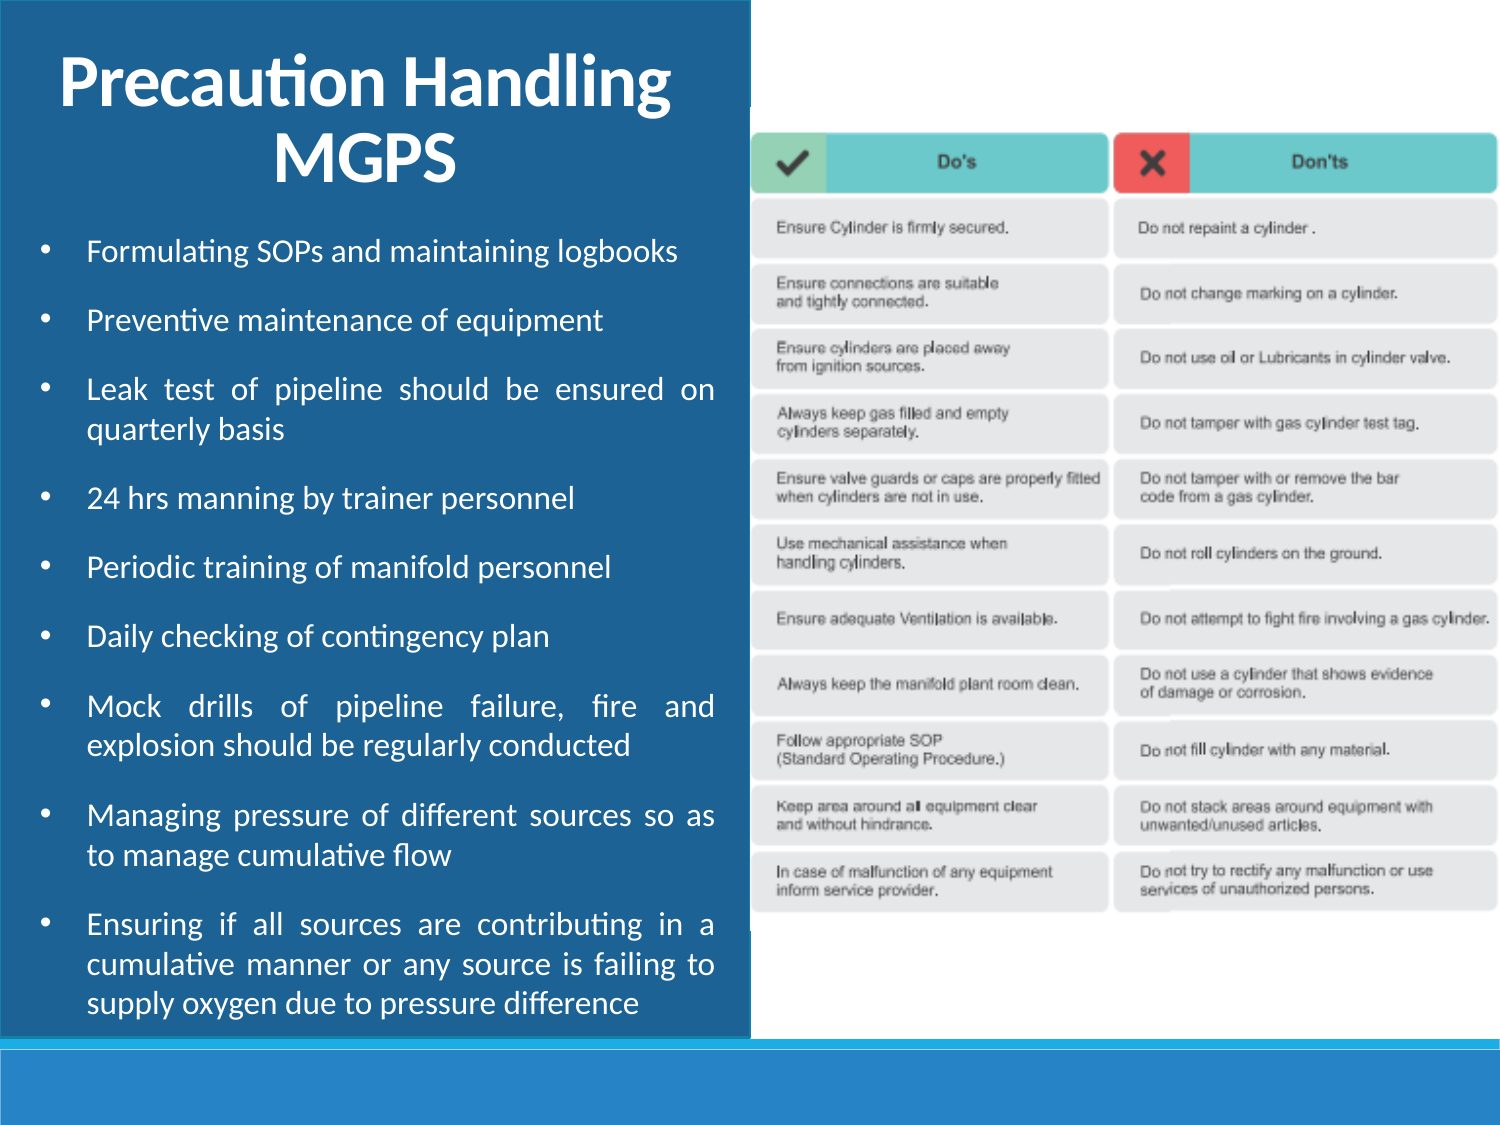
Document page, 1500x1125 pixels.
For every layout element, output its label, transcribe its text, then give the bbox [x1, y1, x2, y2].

text_box [0, 0, 751, 1039]
text_box Formulating SOPs and maintaining logbooks Preventive maintenance of equipment Leak test of pipeline should be ensured on quarterly basis 24 hrs manning by trainer personnel Periodic training of manifold personnel Daily checking of contingency plan Mock drills of pipeline failure, fire and explosion should be regularly conducted Managing pressure of different sources so as to manage cumulative flow Ensuring if all sources are contributing in a cumulative manner or any source is failing to supply oxygen due to pressure difference [24, 221, 732, 1038]
picture [749, 106, 1500, 931]
text_box Precaution Handling MGPS [24, 37, 707, 185]
